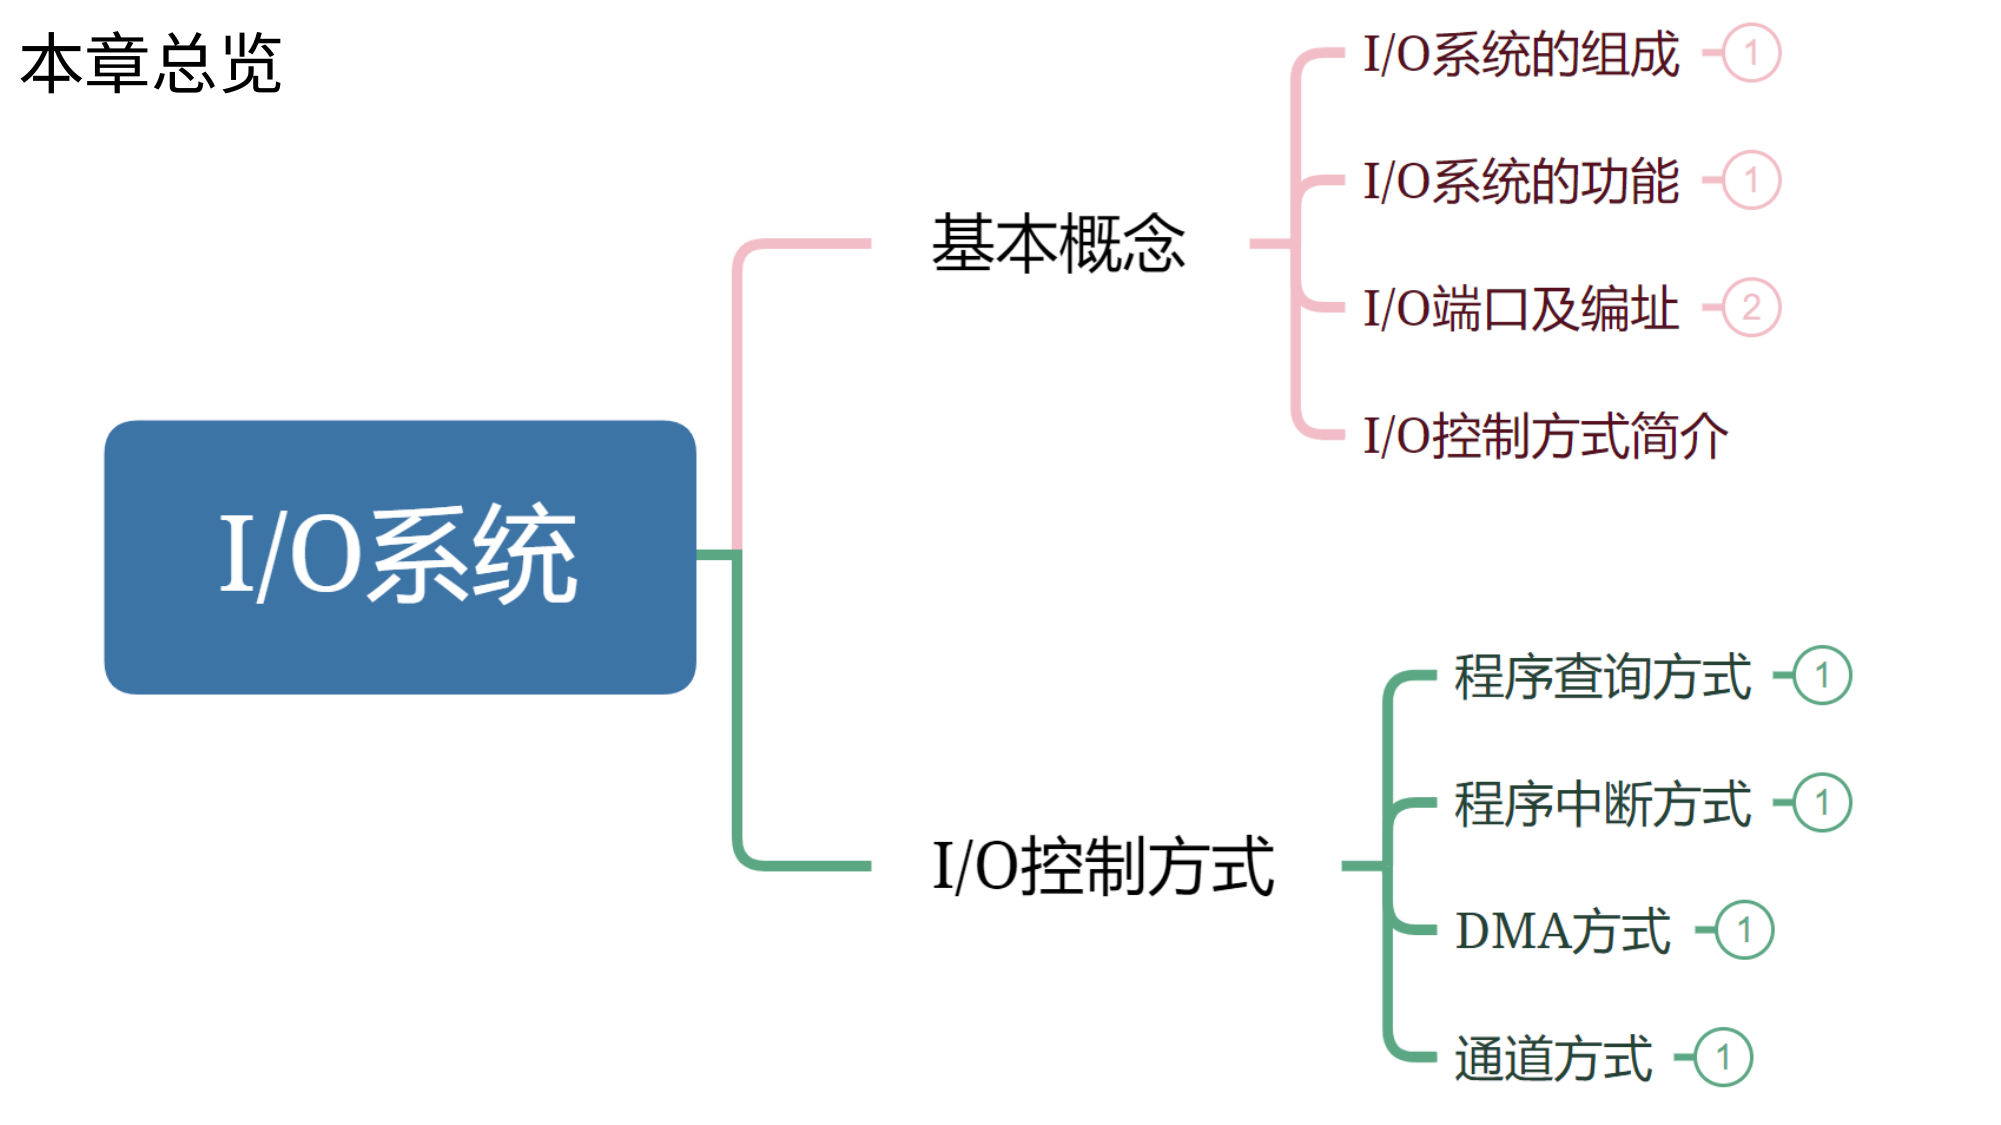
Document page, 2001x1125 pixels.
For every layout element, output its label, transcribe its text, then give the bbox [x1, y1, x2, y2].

text_box 本章总览 [0, 14, 92, 110]
picture [92, 0, 1908, 1125]
